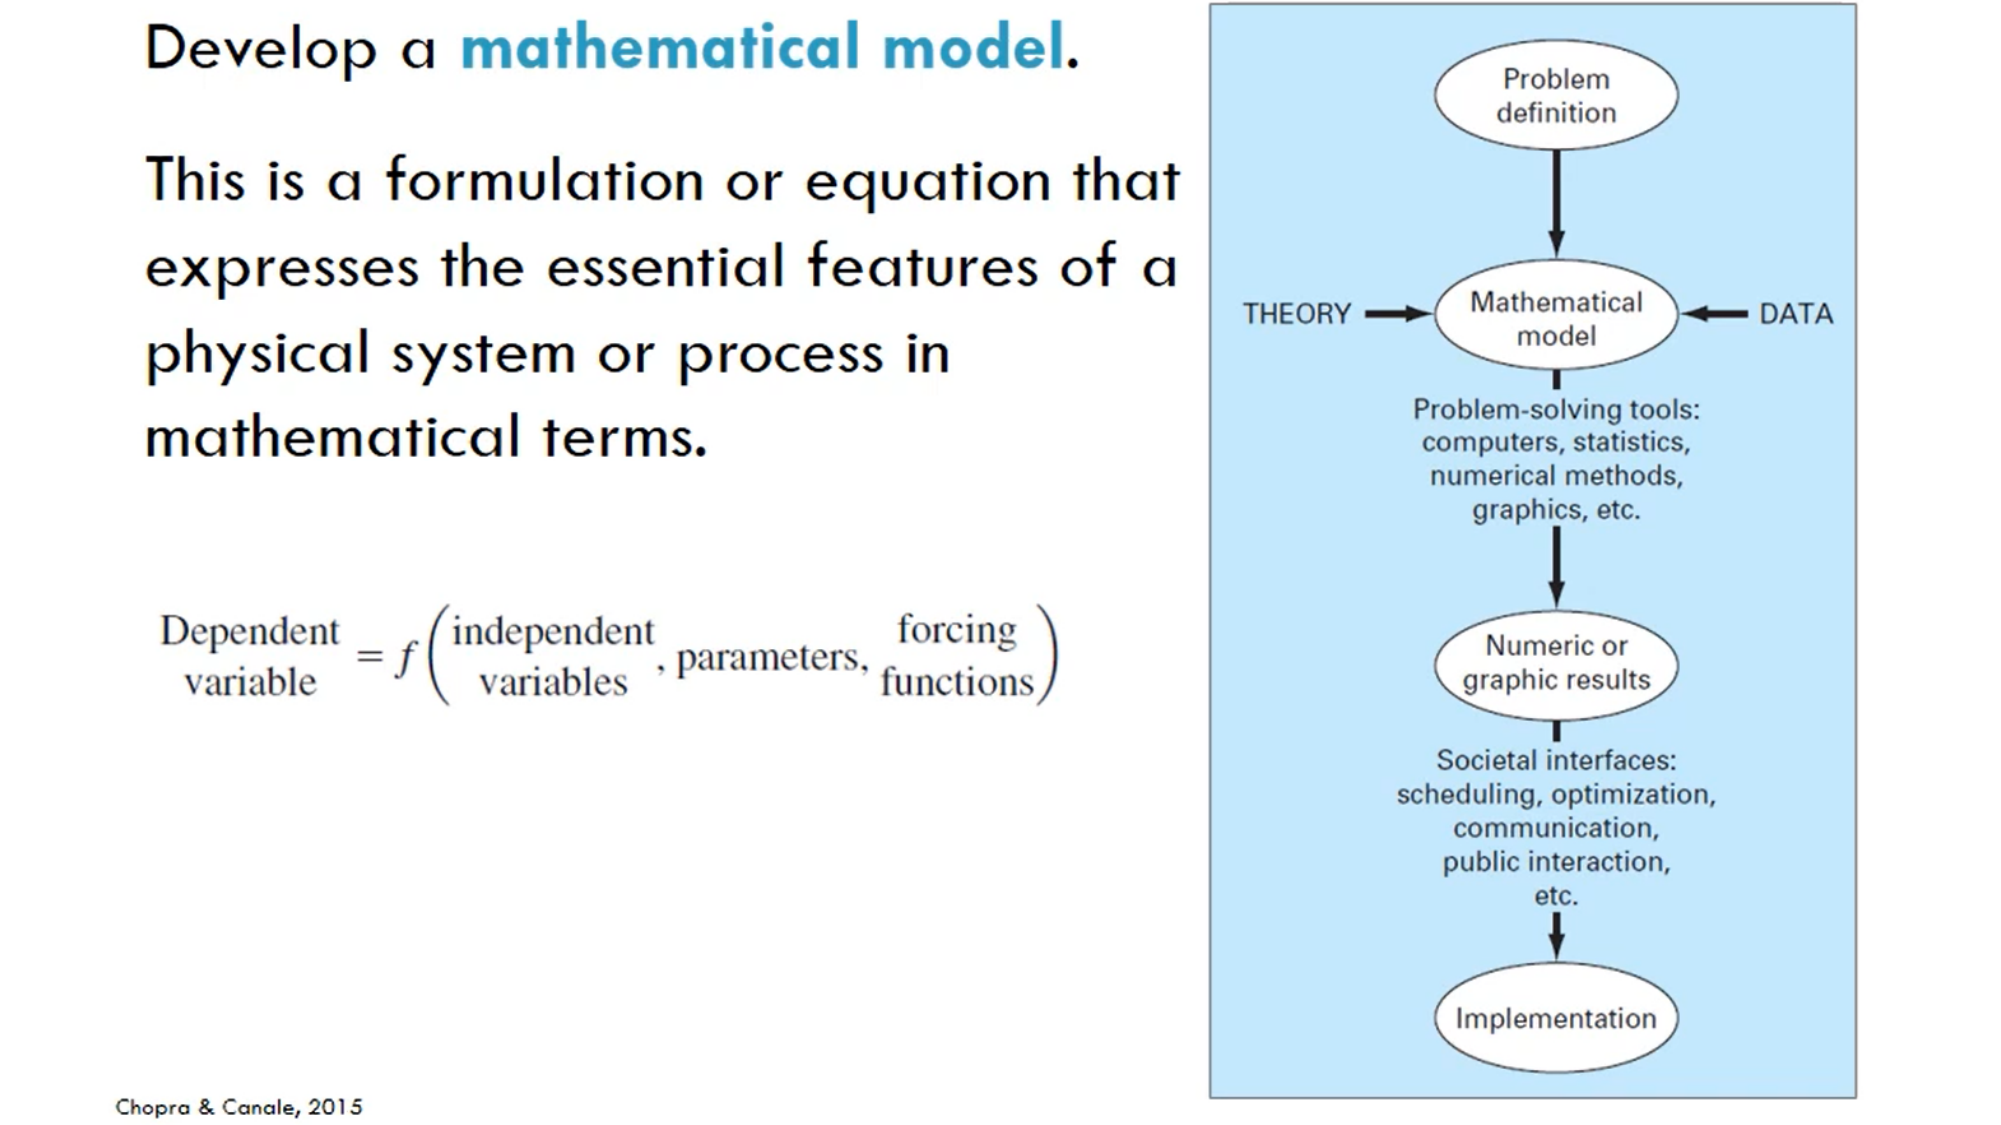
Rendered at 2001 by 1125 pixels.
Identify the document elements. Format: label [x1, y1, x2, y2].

picture [101, 0, 1899, 1125]
